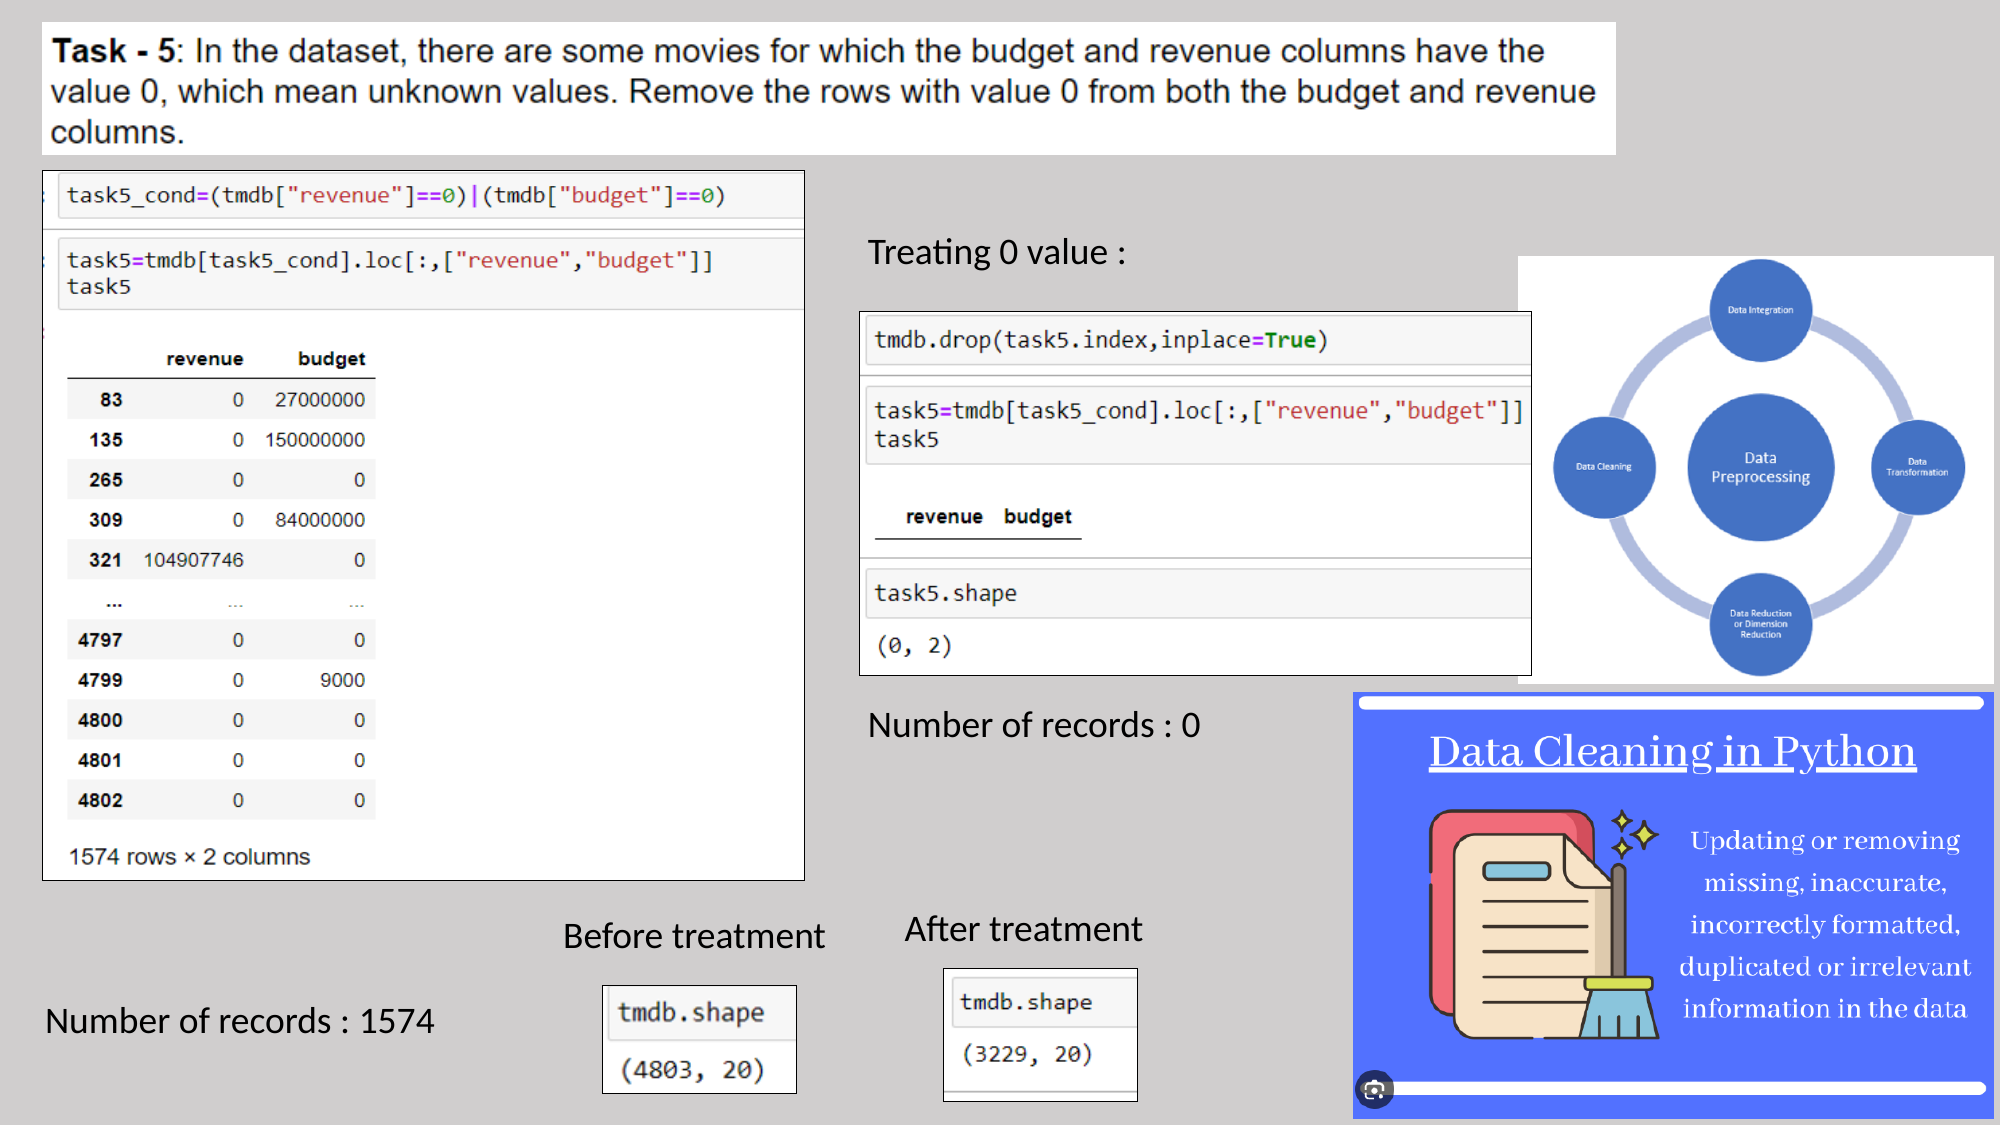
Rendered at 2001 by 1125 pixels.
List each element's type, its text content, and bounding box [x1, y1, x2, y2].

text_box Number of records : 1574 [30, 988, 565, 1049]
picture [42, 22, 1616, 155]
text_box Before treatment [548, 903, 851, 964]
picture [42, 170, 805, 881]
picture [1353, 692, 1994, 1119]
text_box Number of records : 0 [853, 692, 1353, 753]
picture [602, 985, 797, 1094]
text_box After treatment [889, 896, 1192, 957]
text_box Treating 0 value : [853, 220, 1387, 280]
picture [859, 256, 1994, 685]
picture [943, 968, 1138, 1102]
